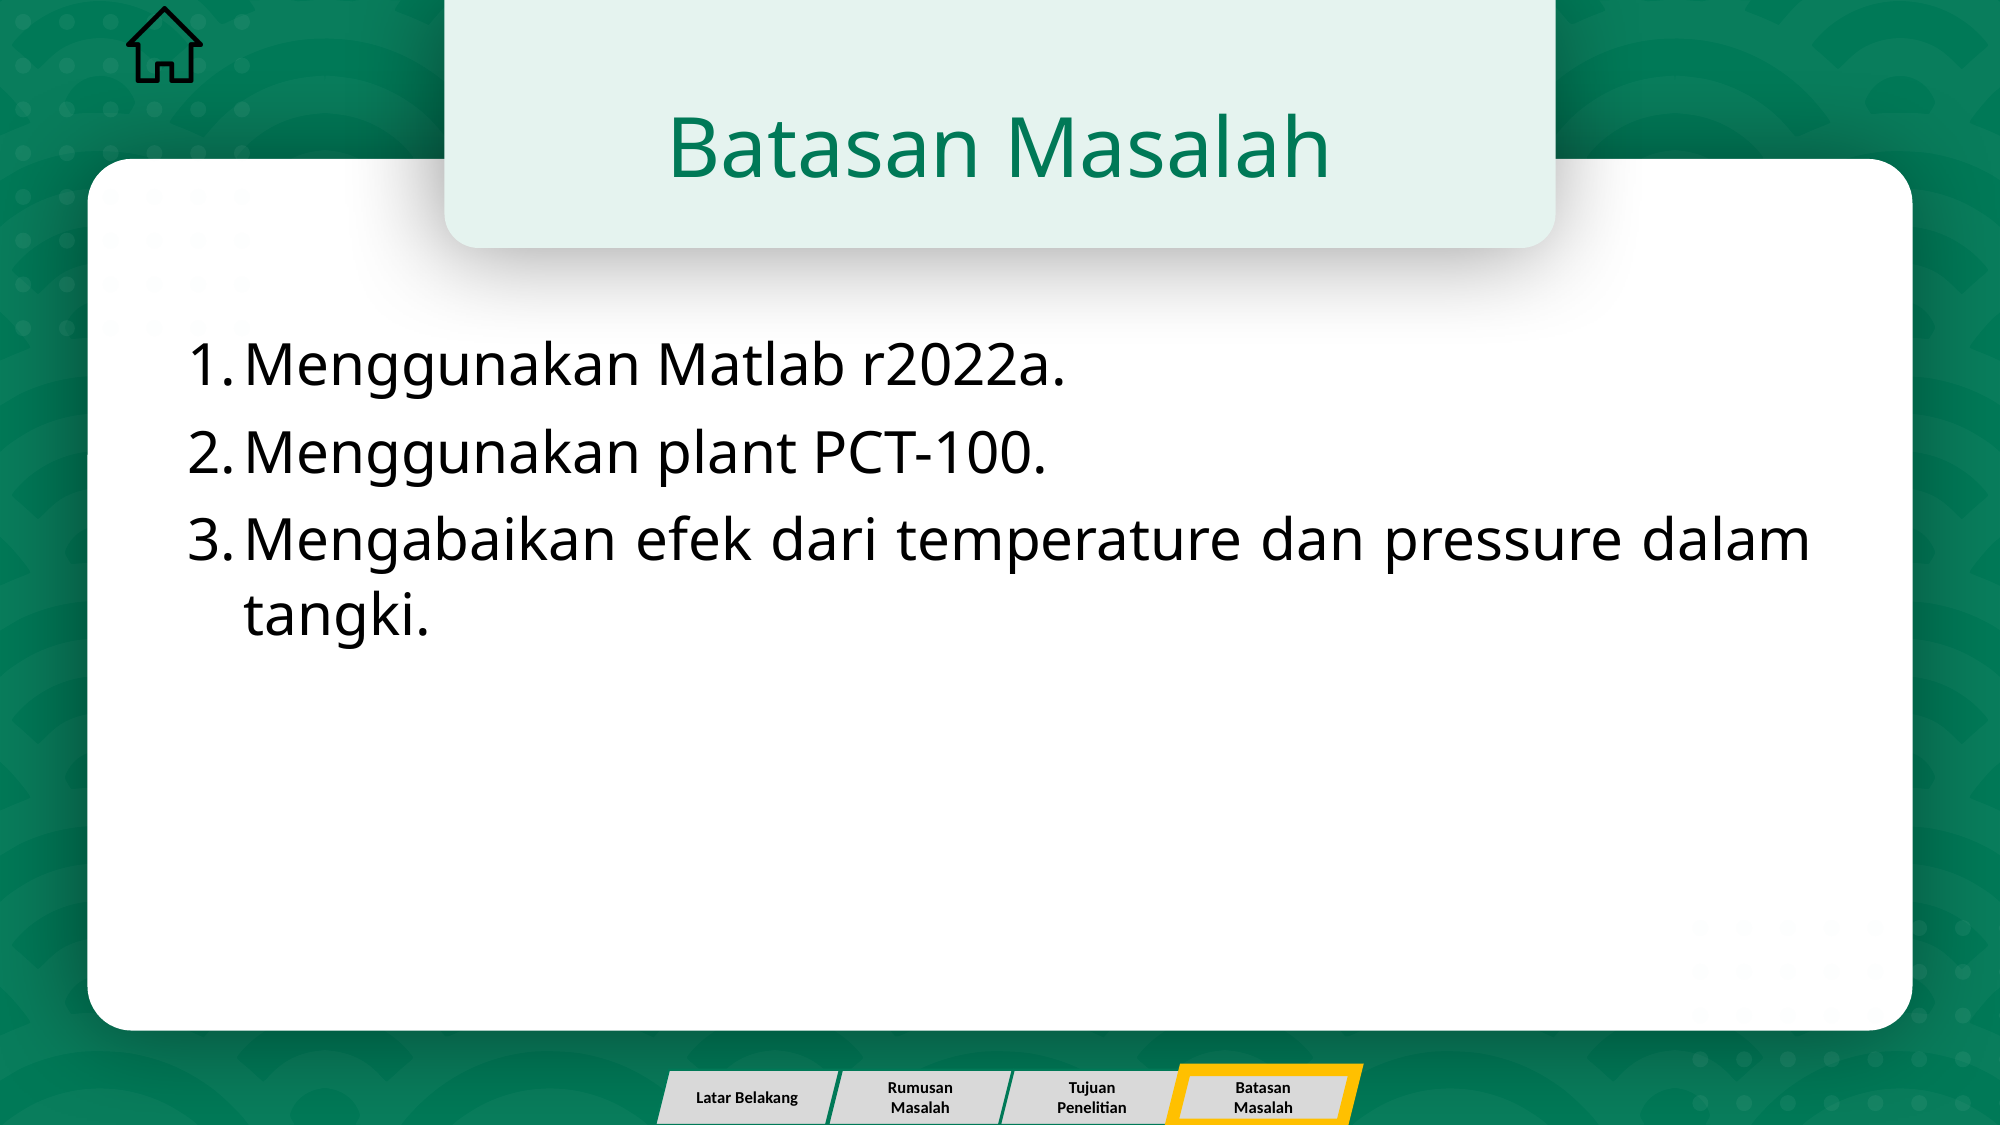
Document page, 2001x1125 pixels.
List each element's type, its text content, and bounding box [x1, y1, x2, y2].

text_box Batasan Masalah [1170, 1068, 1358, 1125]
picture [126, 6, 203, 83]
text_box Tujuan Penelitian [998, 1068, 1184, 1125]
list Menggunakan Matlab r2022a. Menggunakan plant PCT-100. Mengabaikan efek dari temperature dan pressure dalam tangki. [187, 240, 1813, 885]
title Batasan Masalah [504, 94, 1496, 196]
text_box Latar Belakang [654, 1068, 841, 1125]
text_box Rumusan Masalah [827, 1068, 1012, 1125]
